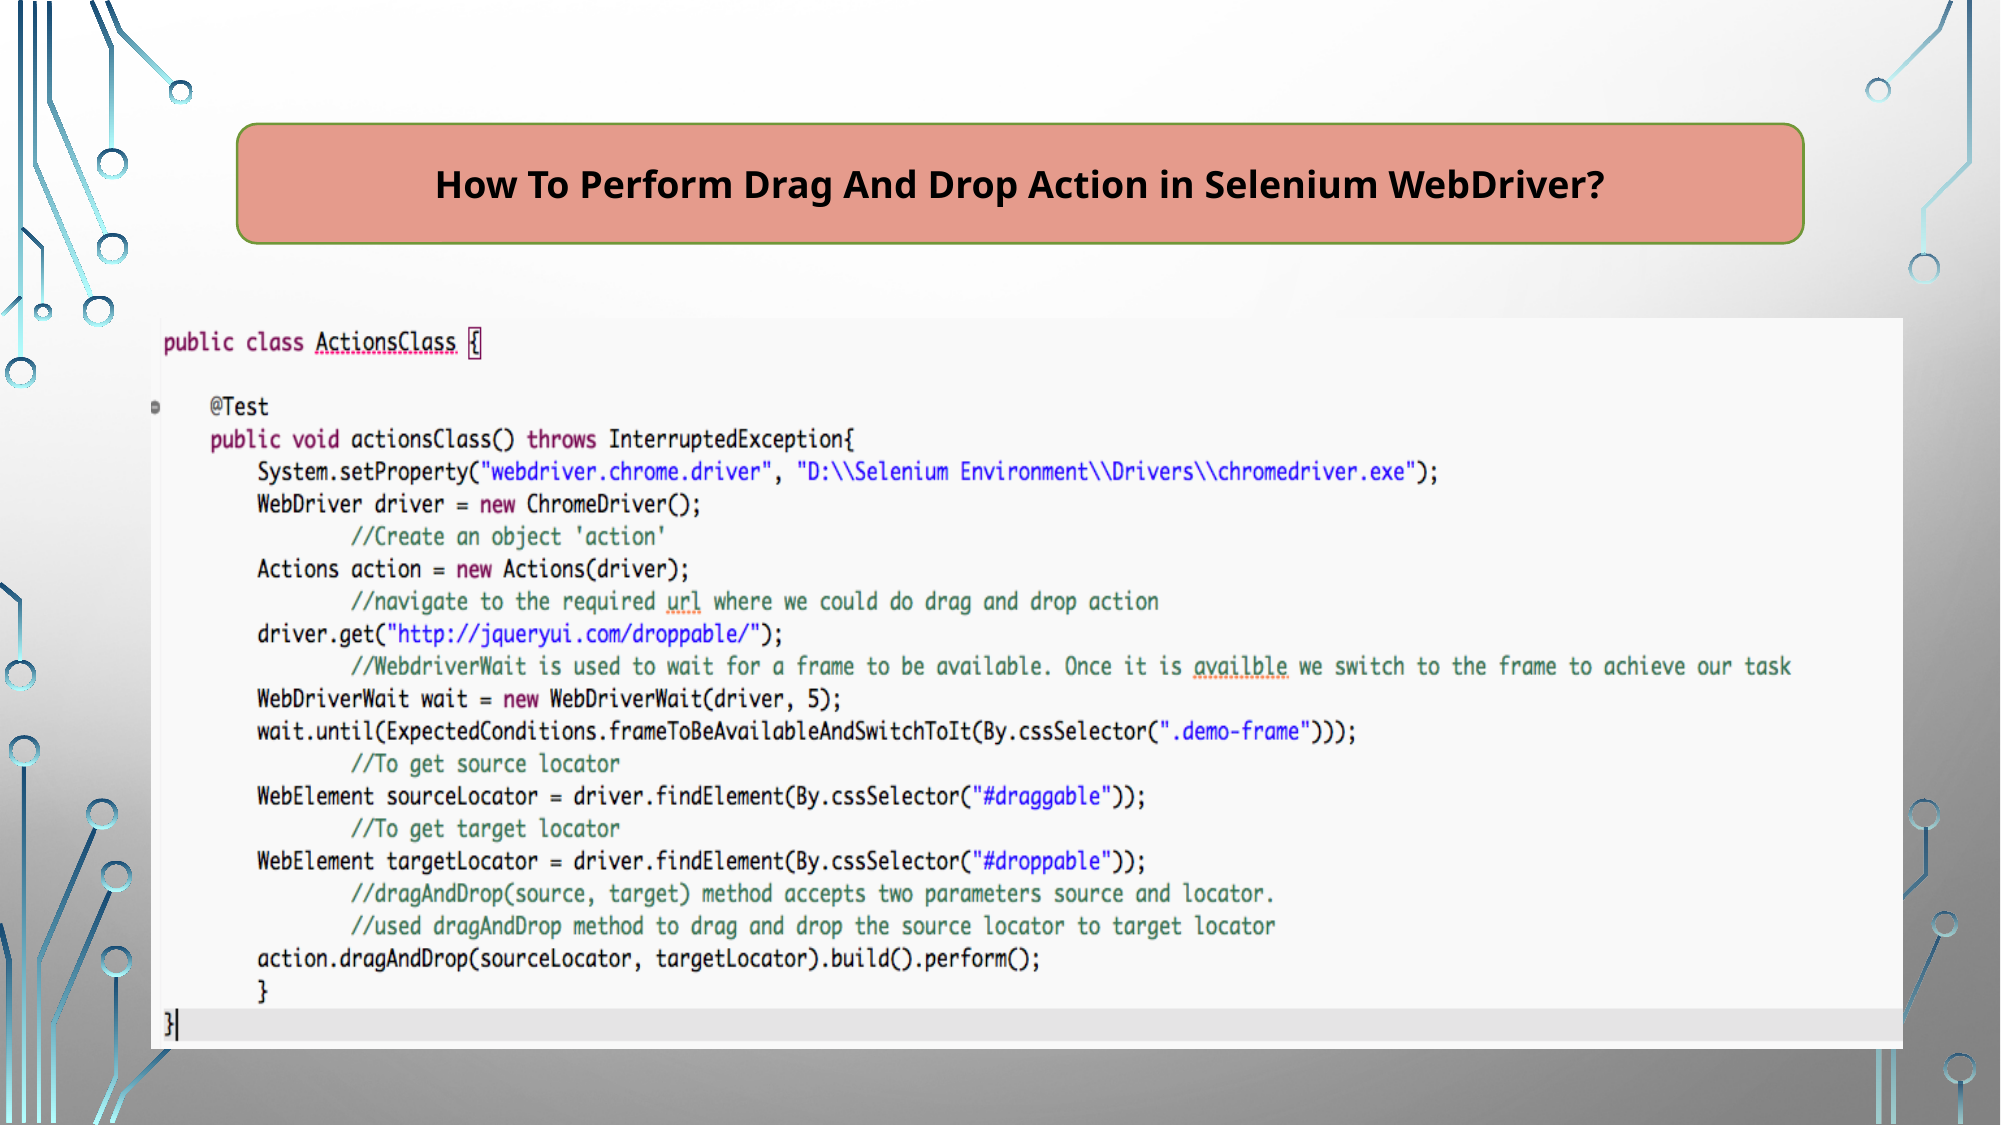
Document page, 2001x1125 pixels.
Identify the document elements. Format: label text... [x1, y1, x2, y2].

picture [151, 318, 1903, 1049]
text_box How To Perform Drag And Drop Action in Selenium WebDriver? [235, 122, 1805, 245]
